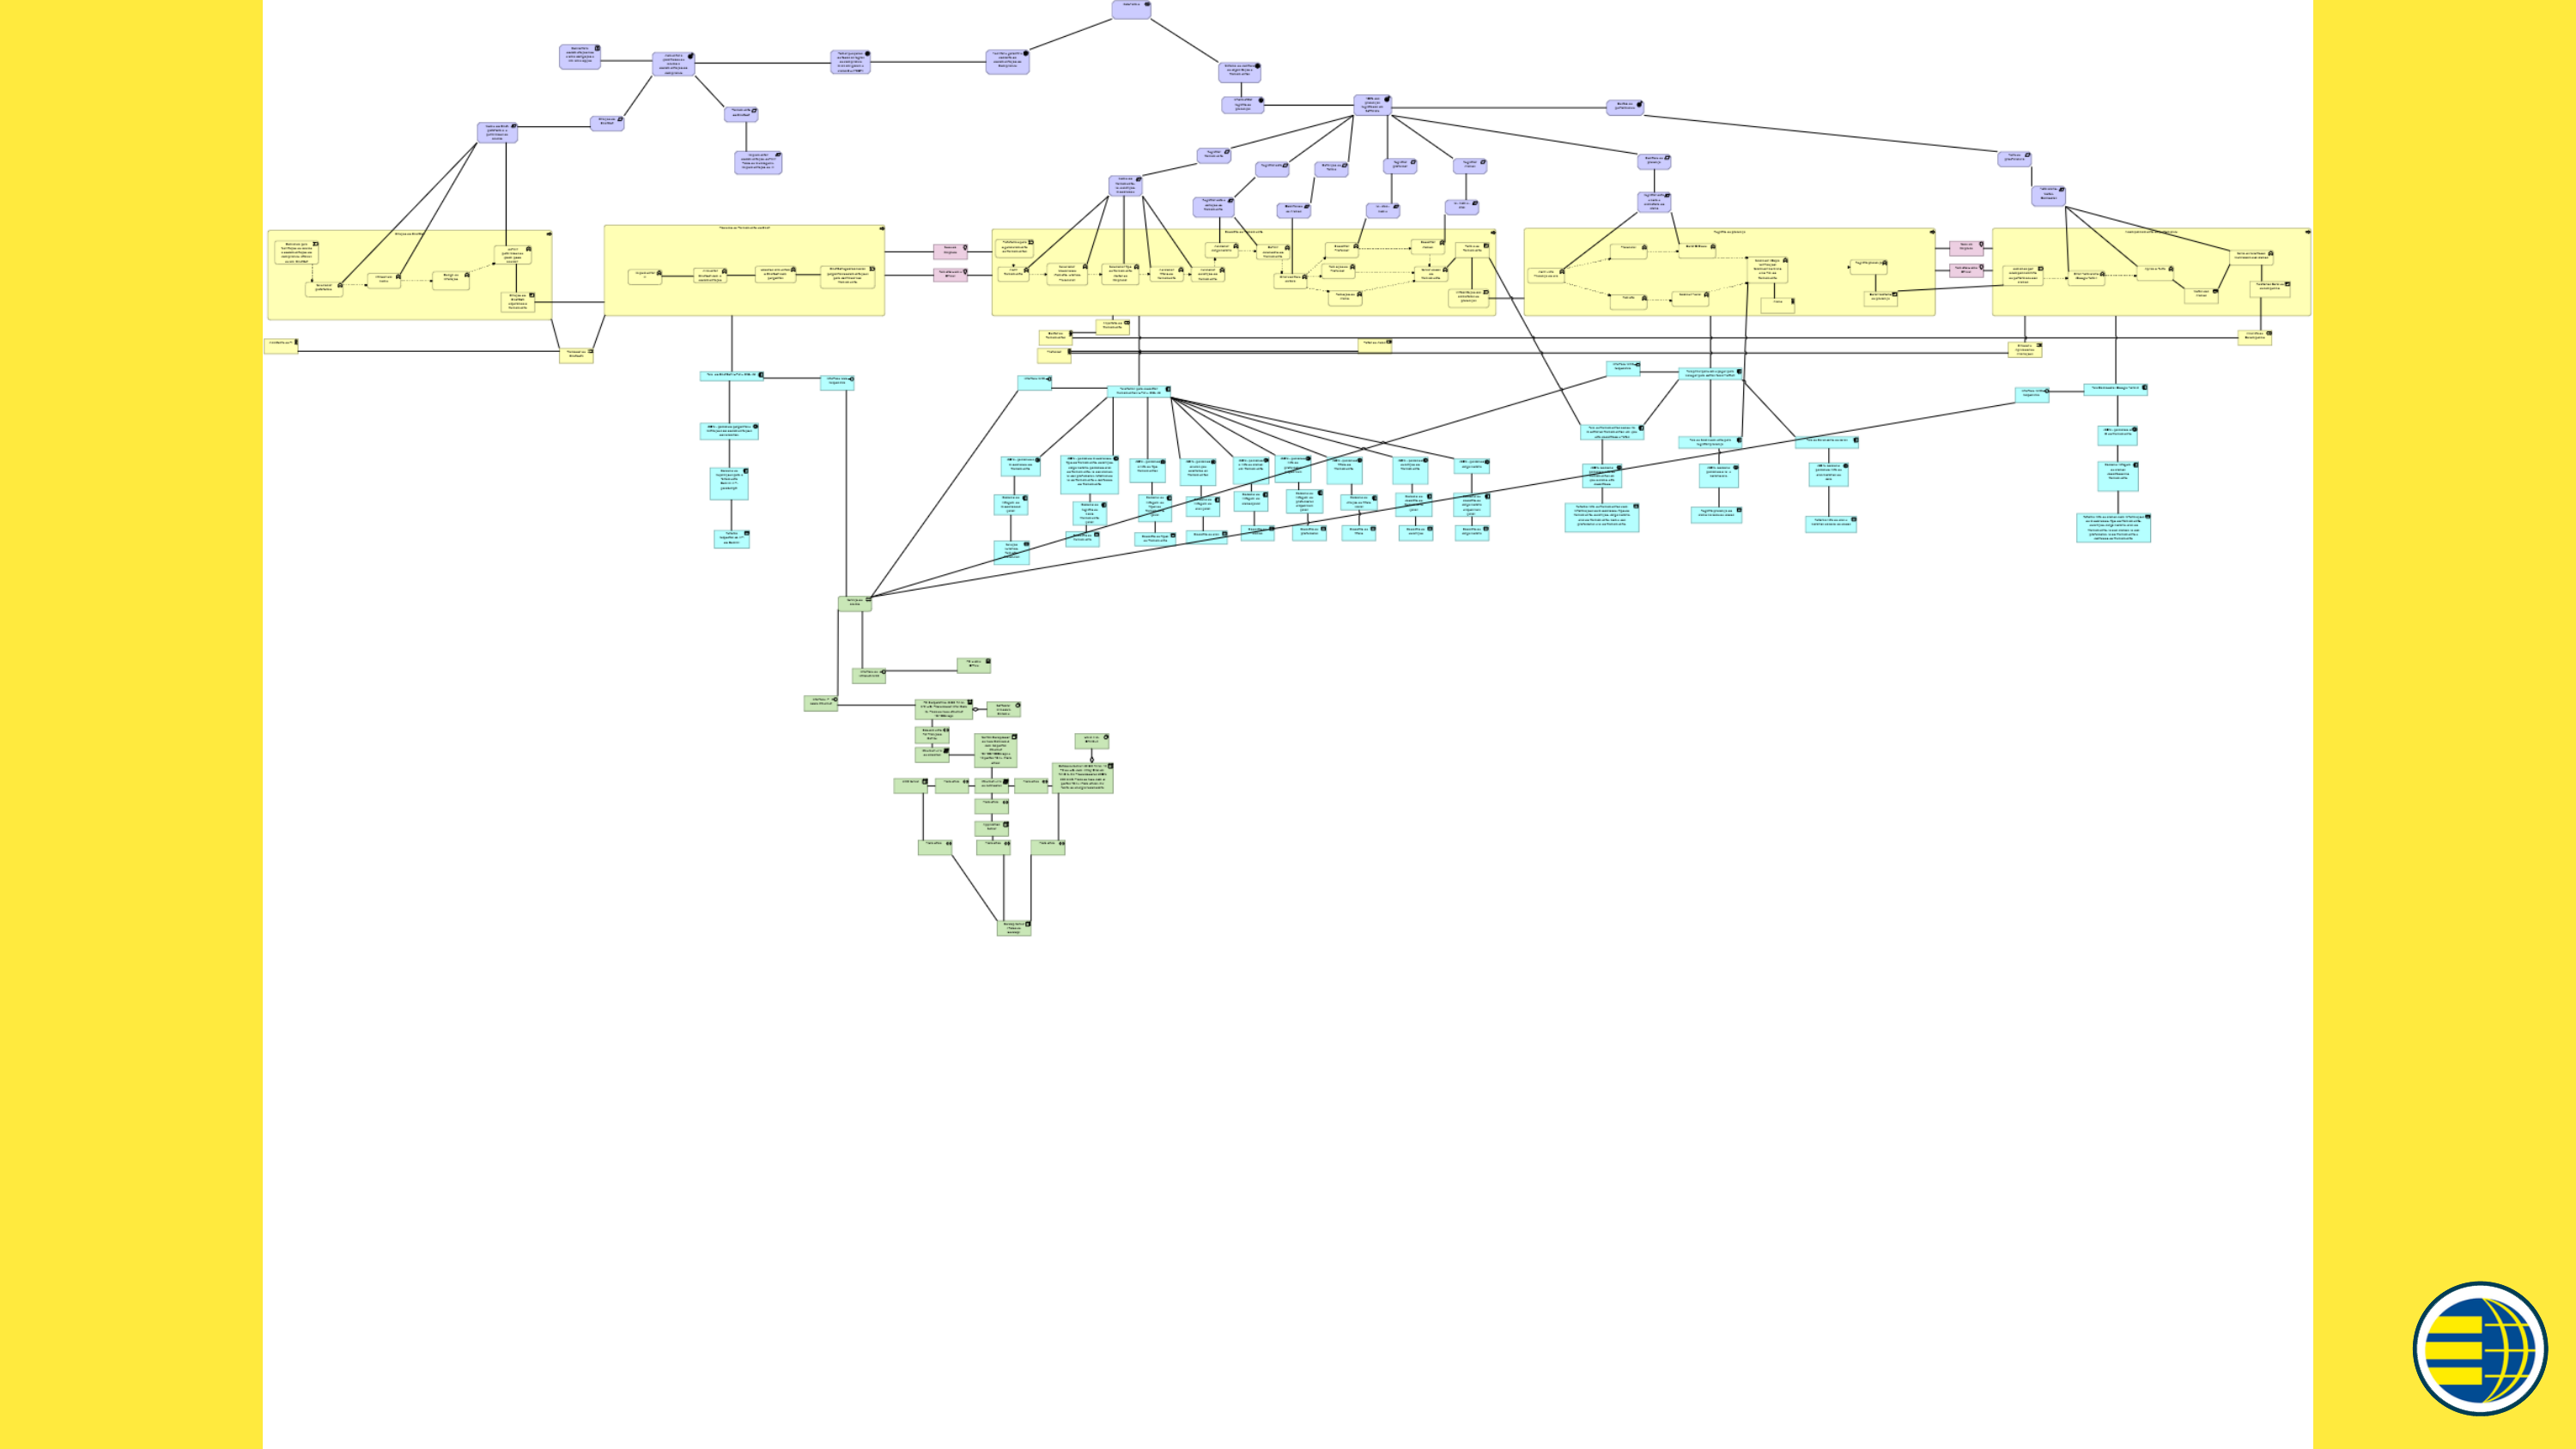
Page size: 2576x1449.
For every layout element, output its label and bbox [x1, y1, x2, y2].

text_box [2412, 1281, 2549, 1417]
picture [263, 0, 2313, 1449]
